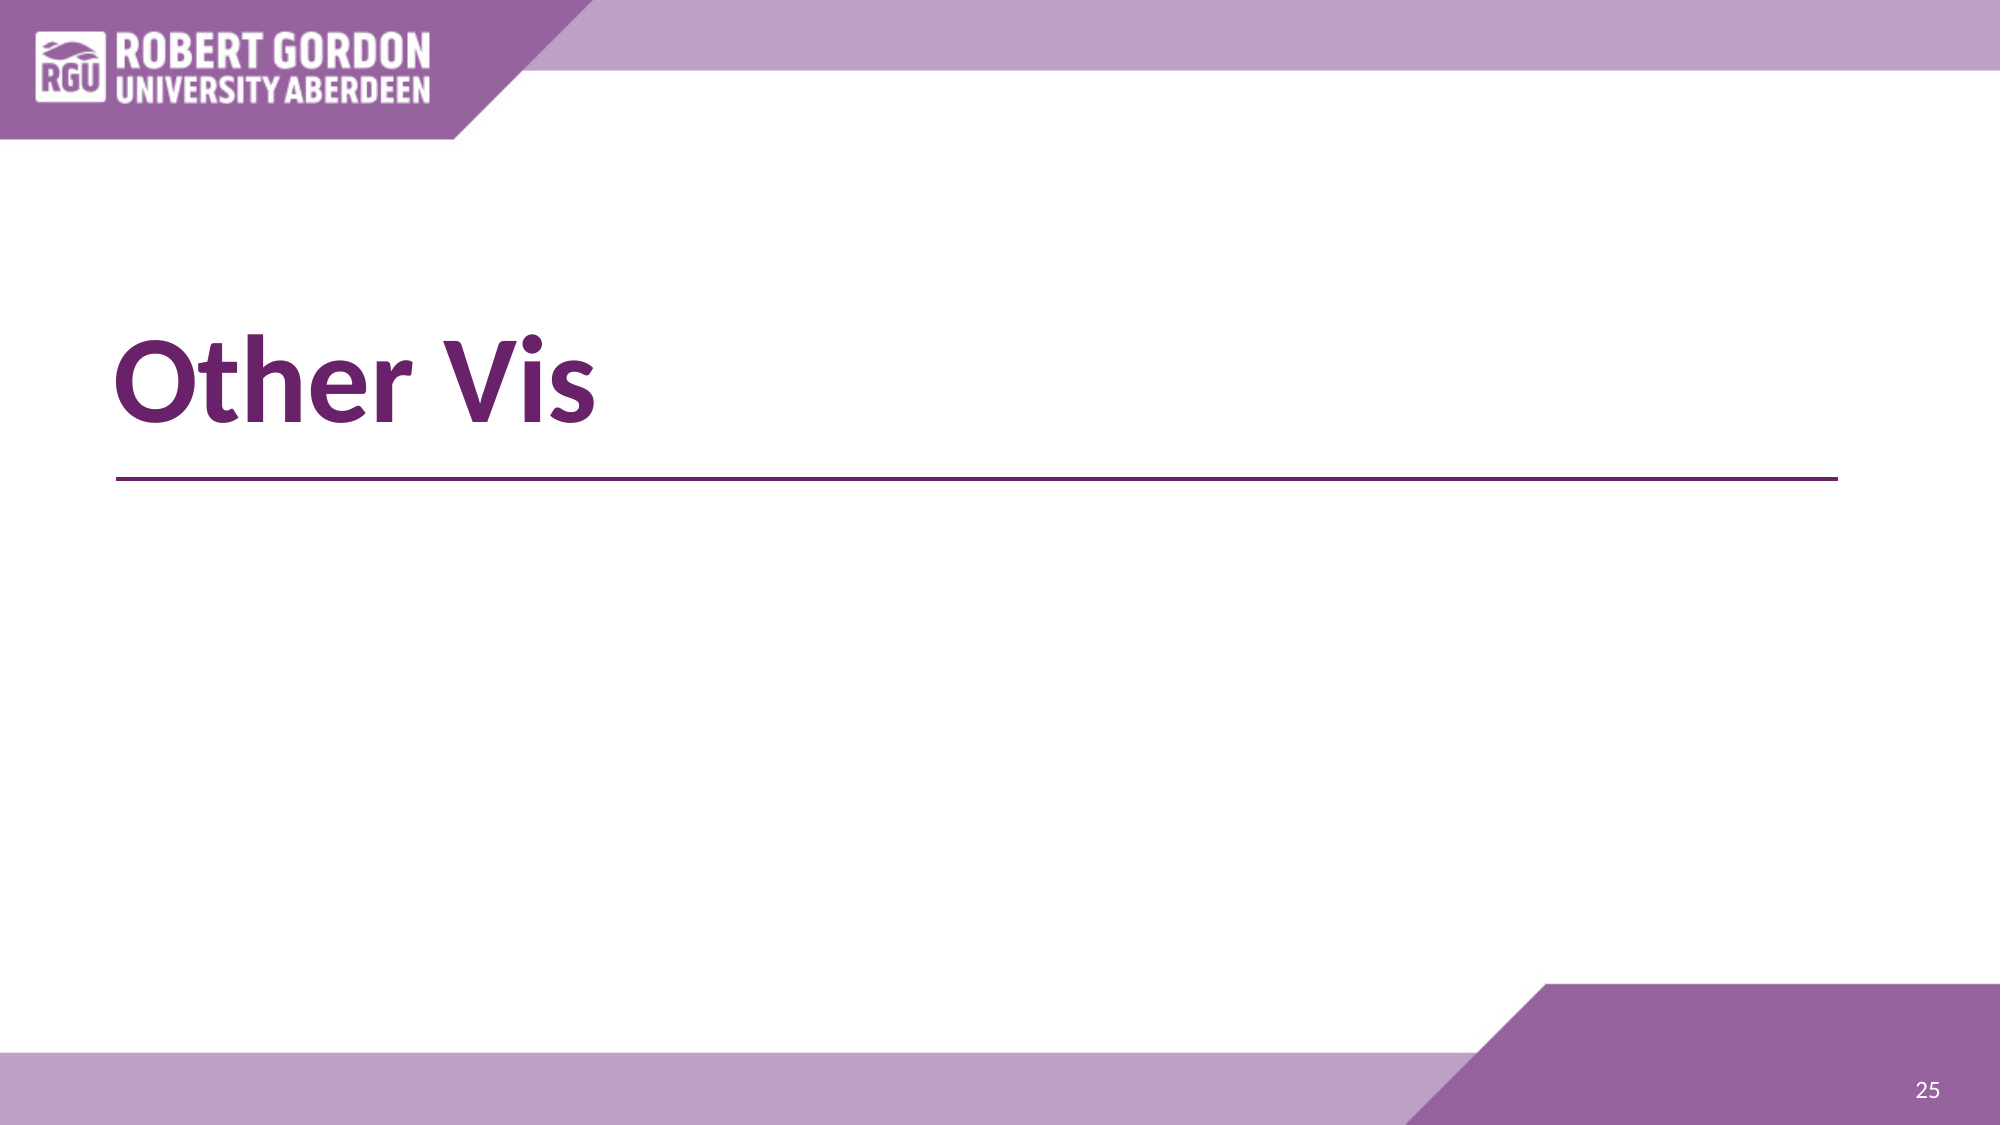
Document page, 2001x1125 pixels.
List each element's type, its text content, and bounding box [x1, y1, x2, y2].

picture [0, 0, 2000, 1125]
slide_number 25 [1412, 1058, 1956, 1119]
title Other Vis [98, 307, 1824, 522]
